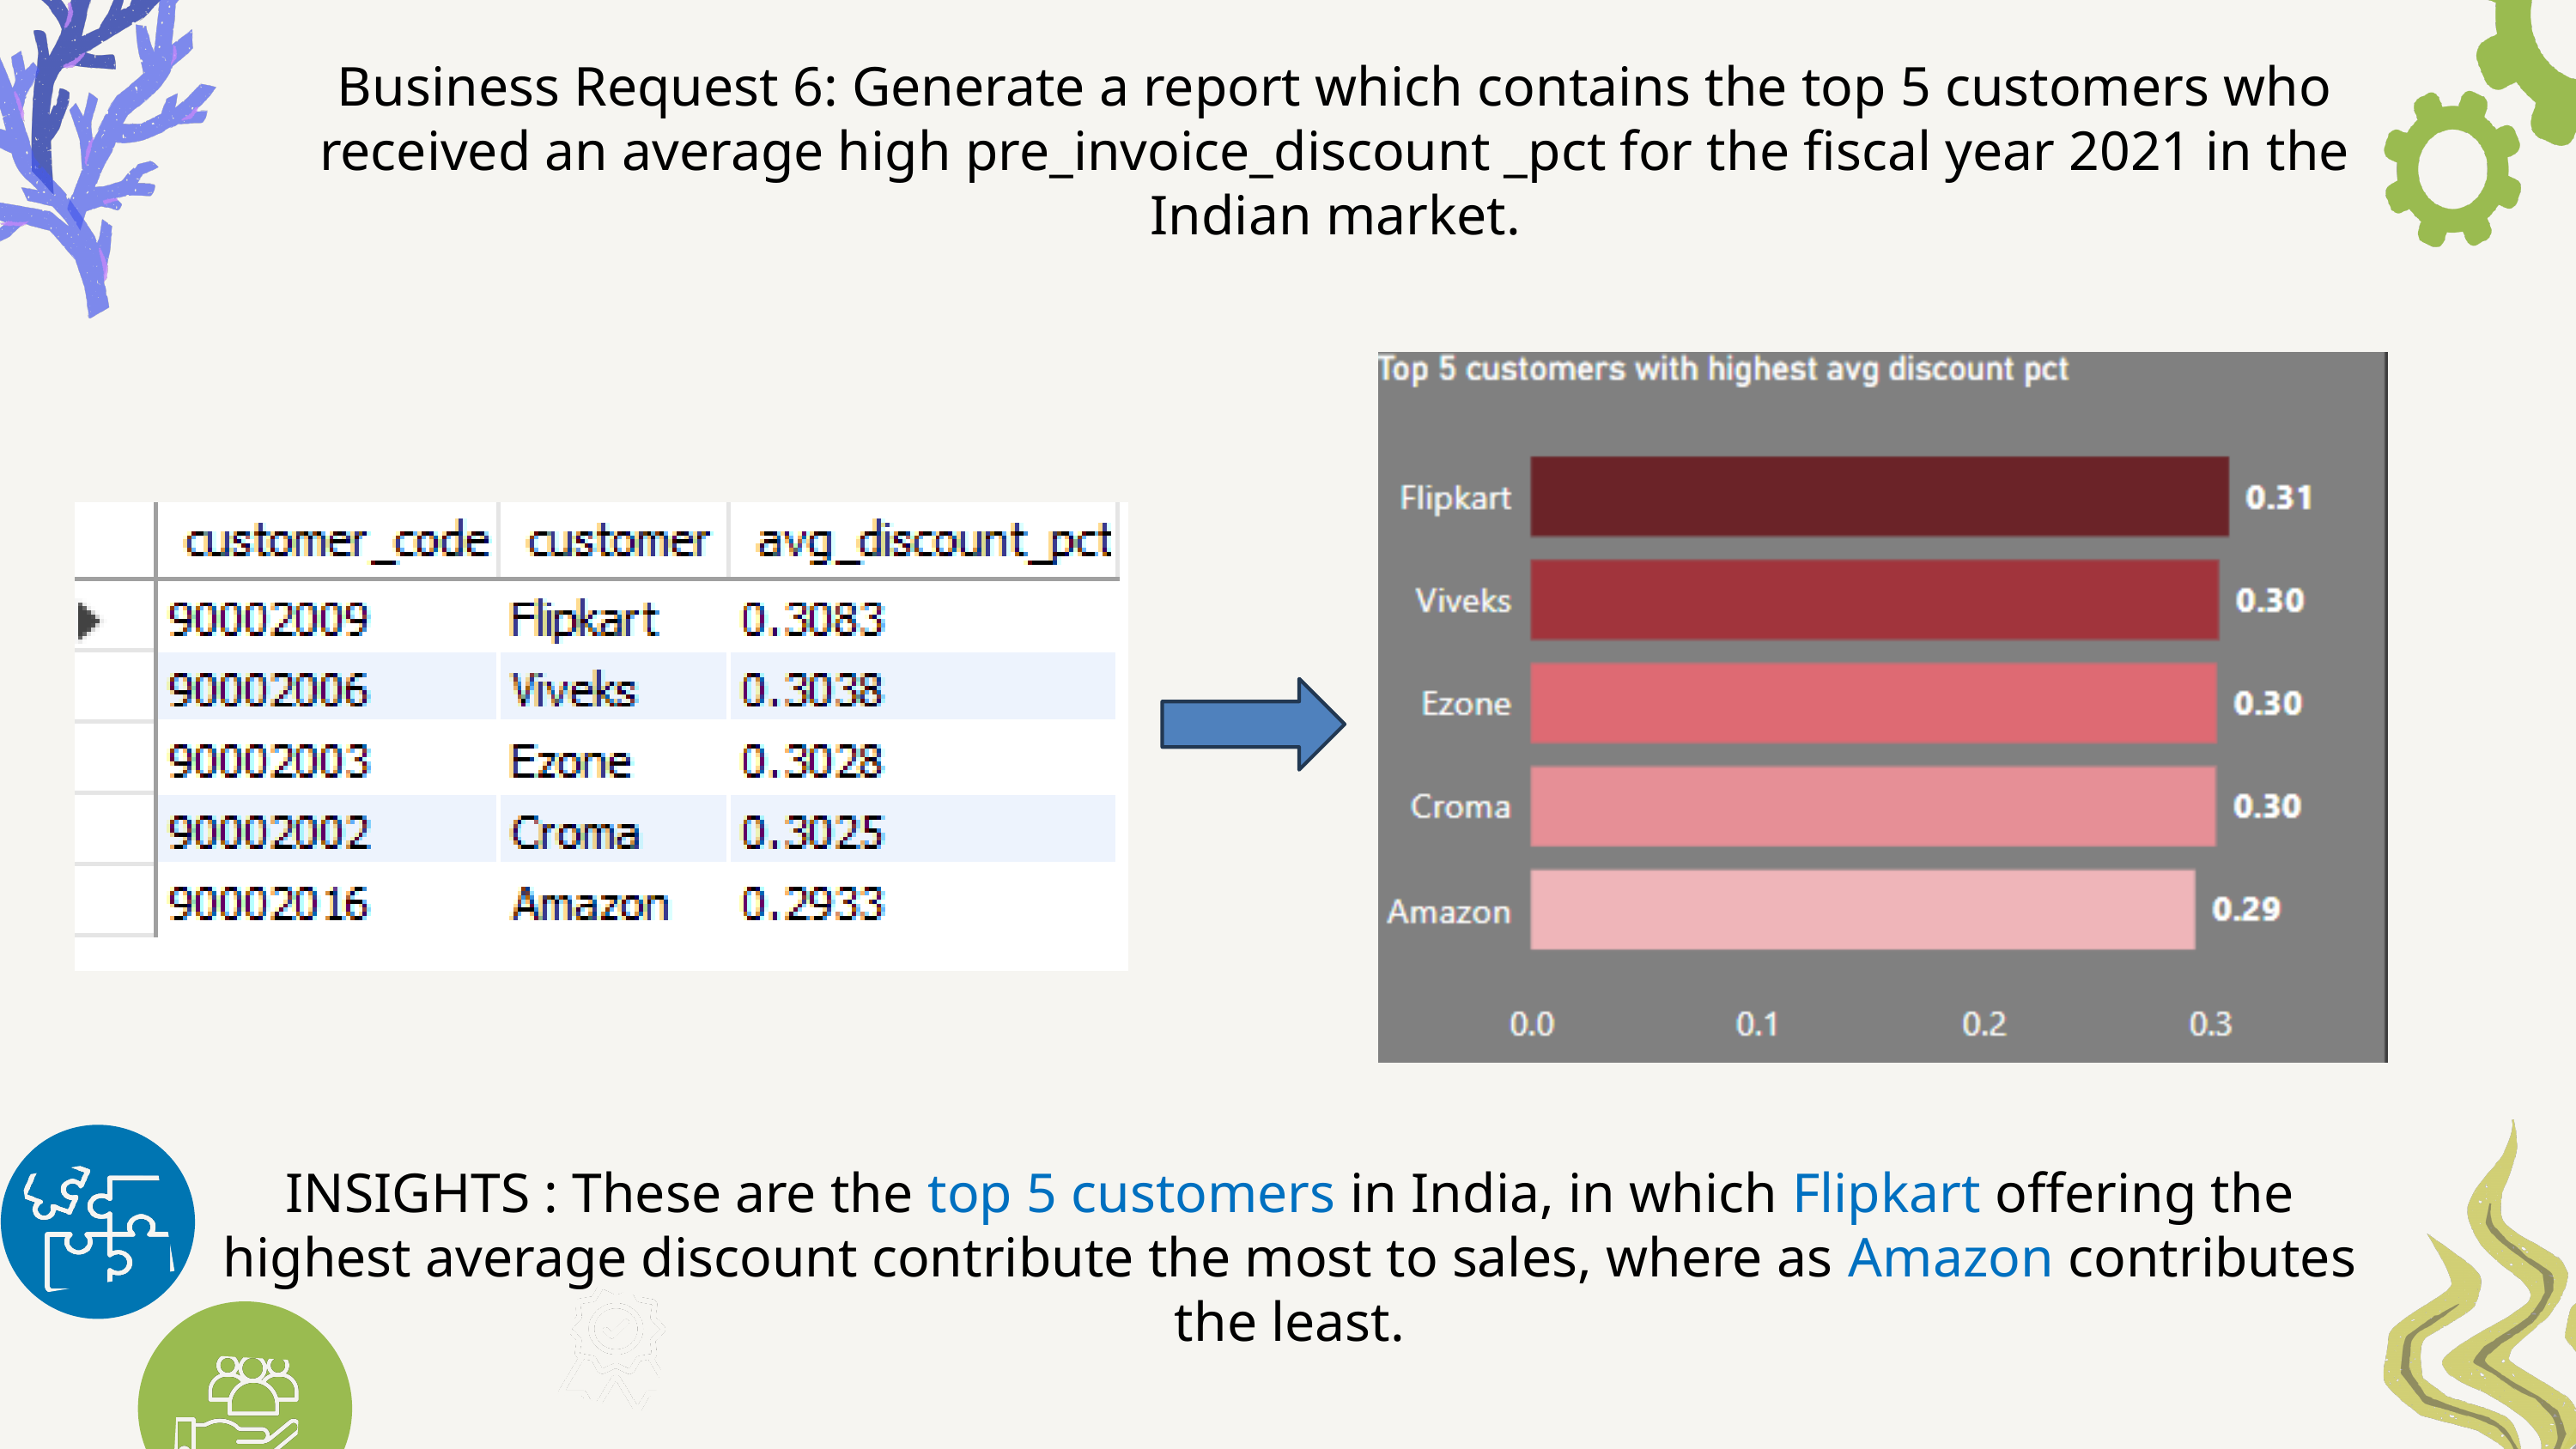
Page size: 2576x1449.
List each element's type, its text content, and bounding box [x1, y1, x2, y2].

text_box [2383, 0, 2576, 248]
picture [1378, 352, 2389, 1063]
text_box Business Request 6: Generate a report which contains the top 5 customers who received an average high pre_invoice_discount _pct for the fiscal year 2021 in the Indian market. [283, 45, 2388, 252]
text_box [137, 1302, 402, 1449]
text_box [1160, 676, 1347, 772]
text_box [0, 0, 216, 318]
text_box INSIGHTS : These are the top 5 customers in India, in which Flipkart offering the highest average discount contribute the most to sales, where as Amazon contributes the least. [199, 1152, 2391, 1427]
text_box [2383, 1119, 2576, 1449]
picture [75, 502, 1129, 972]
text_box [0, 1125, 196, 1319]
